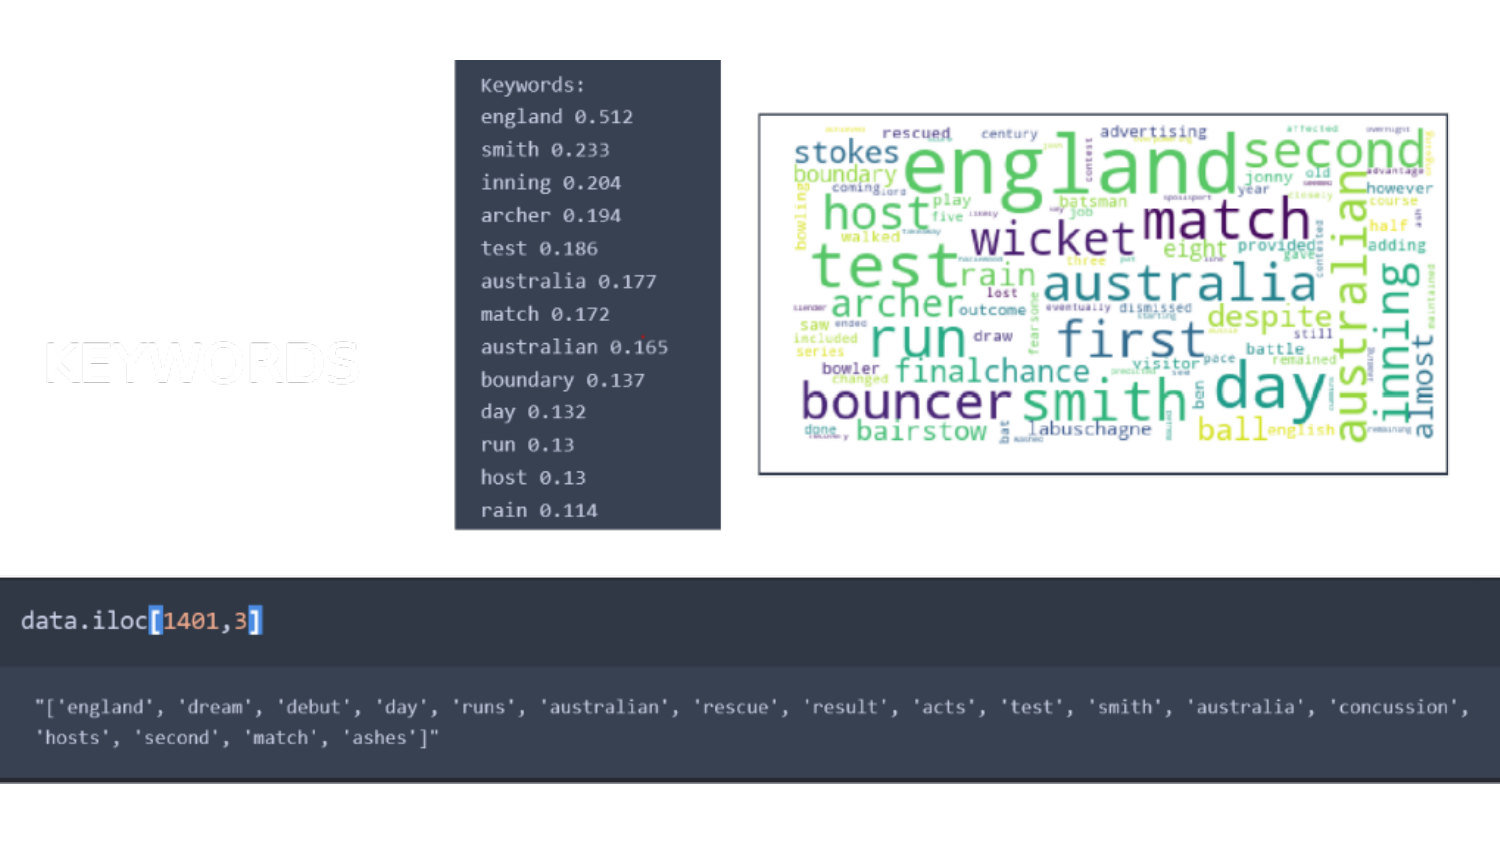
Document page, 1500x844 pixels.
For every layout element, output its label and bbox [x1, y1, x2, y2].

picture [0, 60, 1500, 784]
